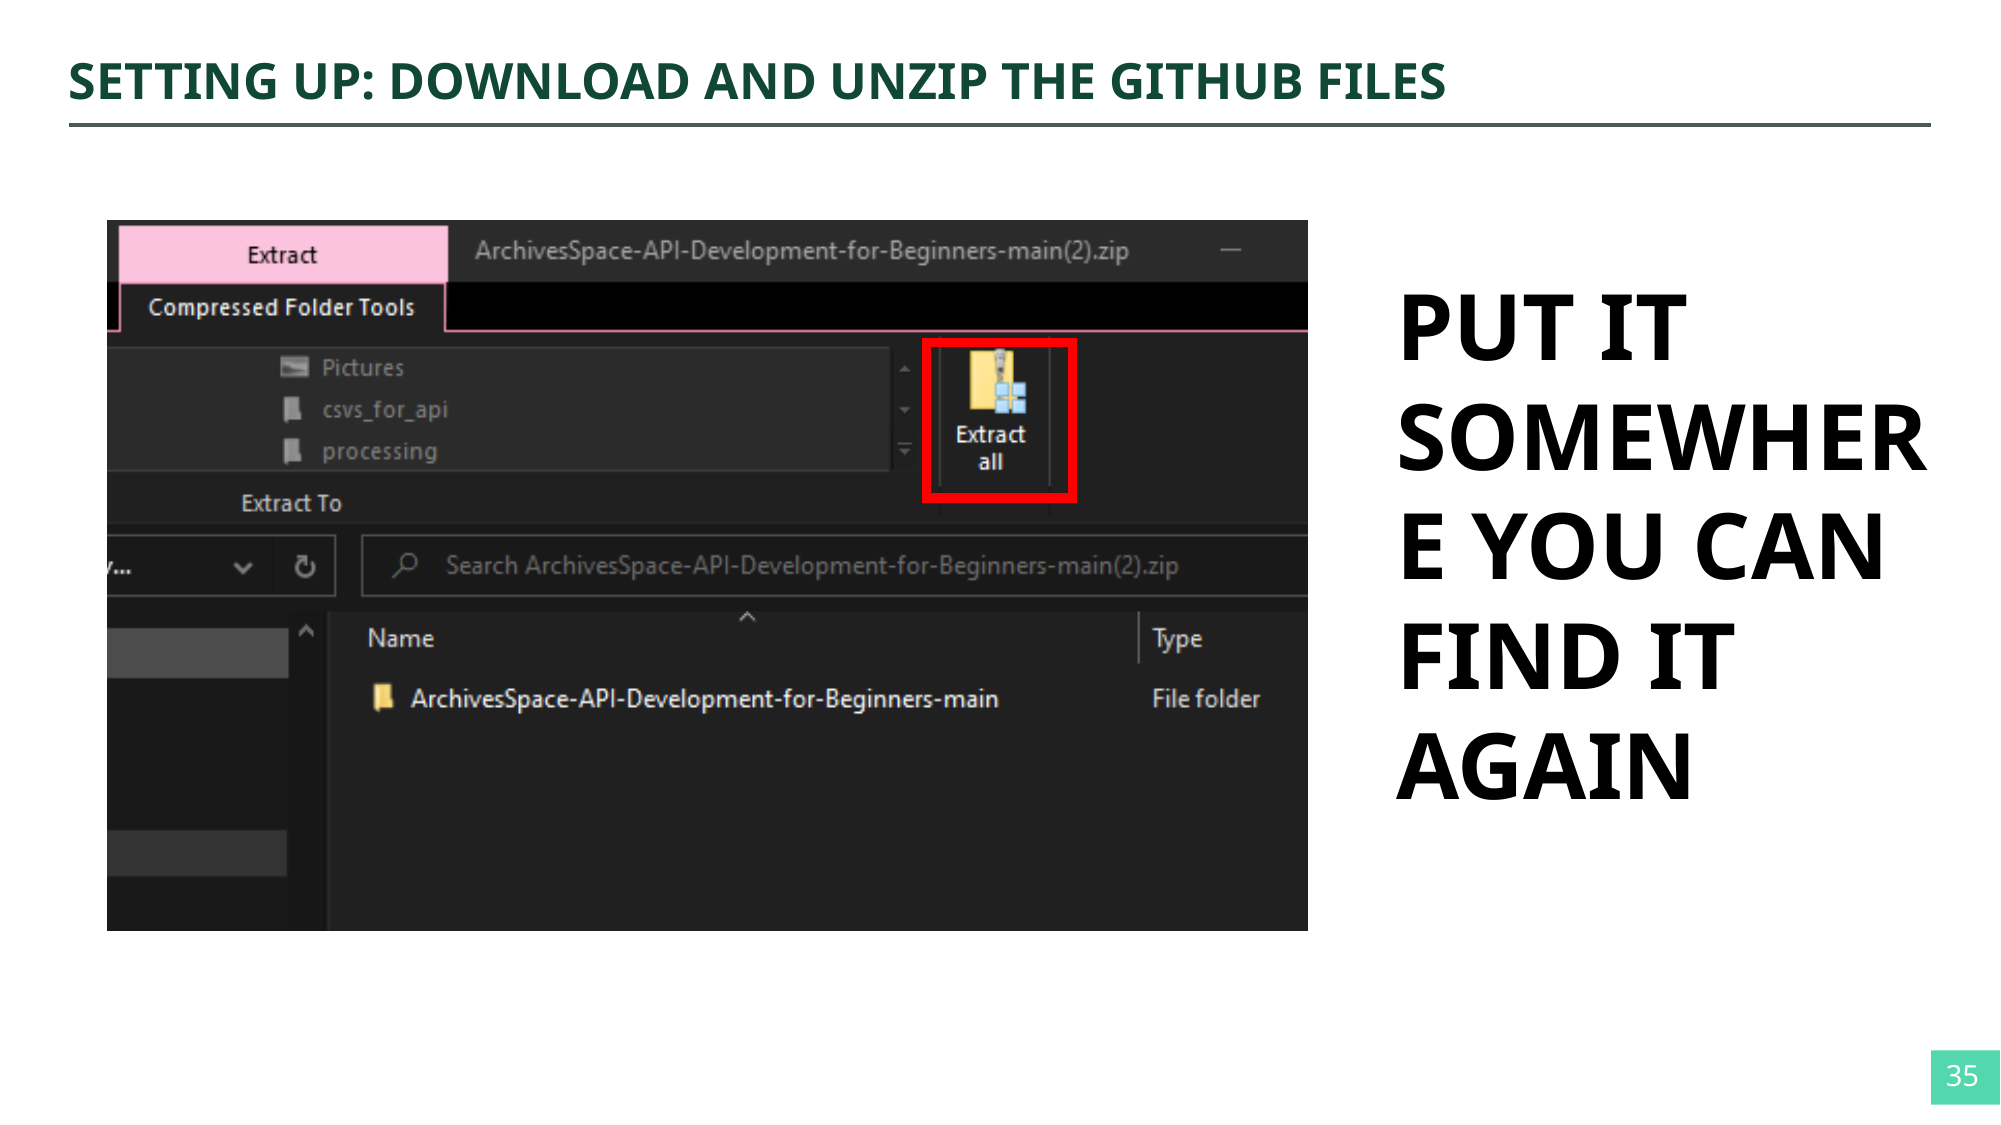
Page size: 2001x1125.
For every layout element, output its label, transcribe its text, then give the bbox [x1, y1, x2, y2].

title SETTING UP: DOWNLOAD AND UNZIP THE GITHUB FILES [53, 49, 1936, 145]
picture [107, 220, 1308, 931]
text_box PUT IT SOMEWHERE YOU CAN FIND IT AGAIN [1381, 260, 1973, 826]
